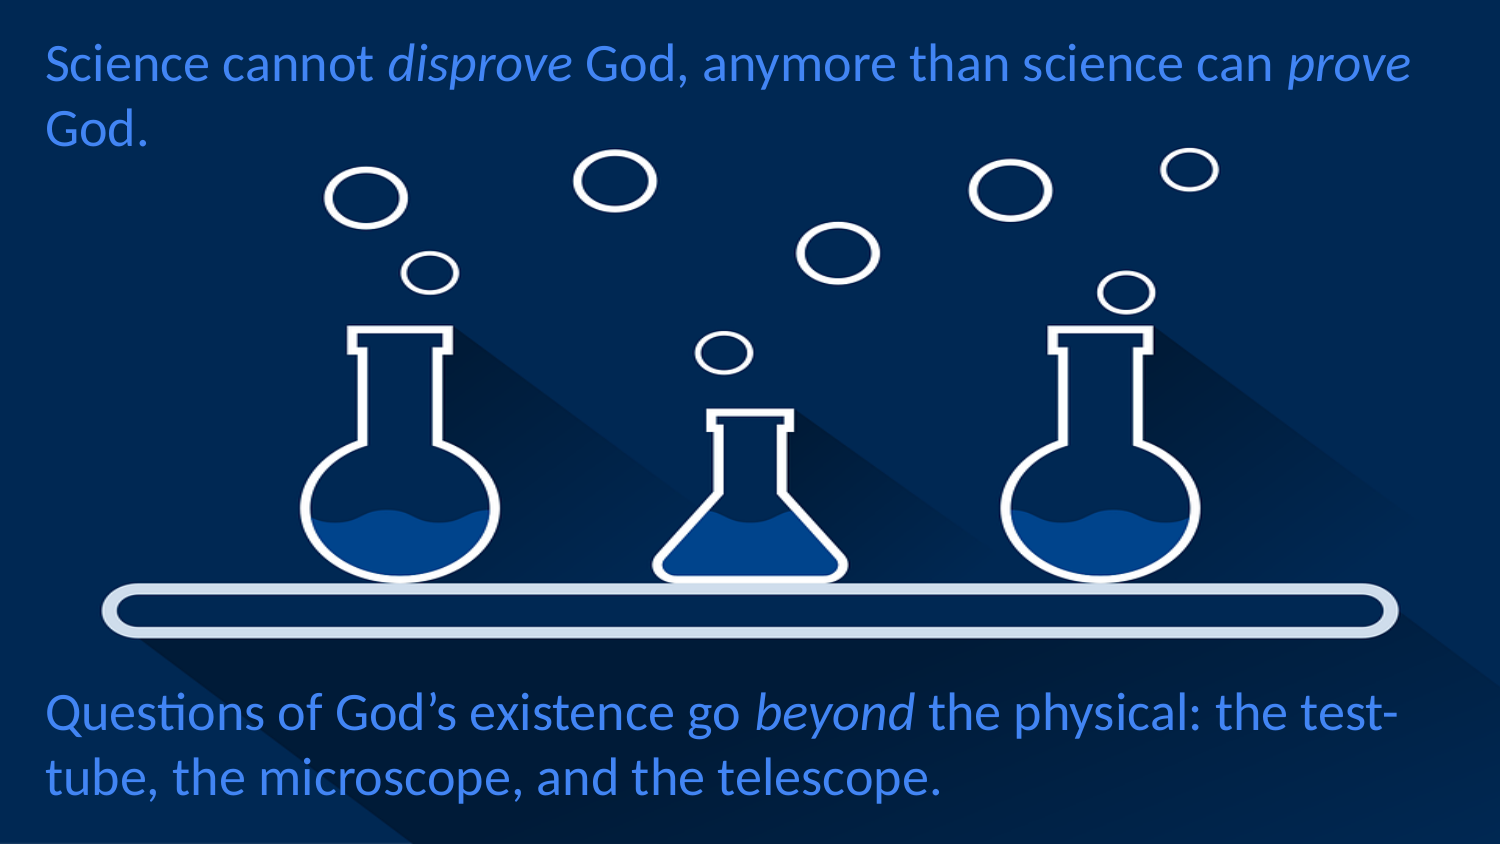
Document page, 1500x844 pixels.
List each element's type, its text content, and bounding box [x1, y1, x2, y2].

picture [0, 0, 1500, 844]
text_box Science cannot disprove God, anymore than science can prove God. Questions of God’s existence go beyond the physical: the test-tube, the microscope, and the telescope. [0, 12, 1453, 842]
